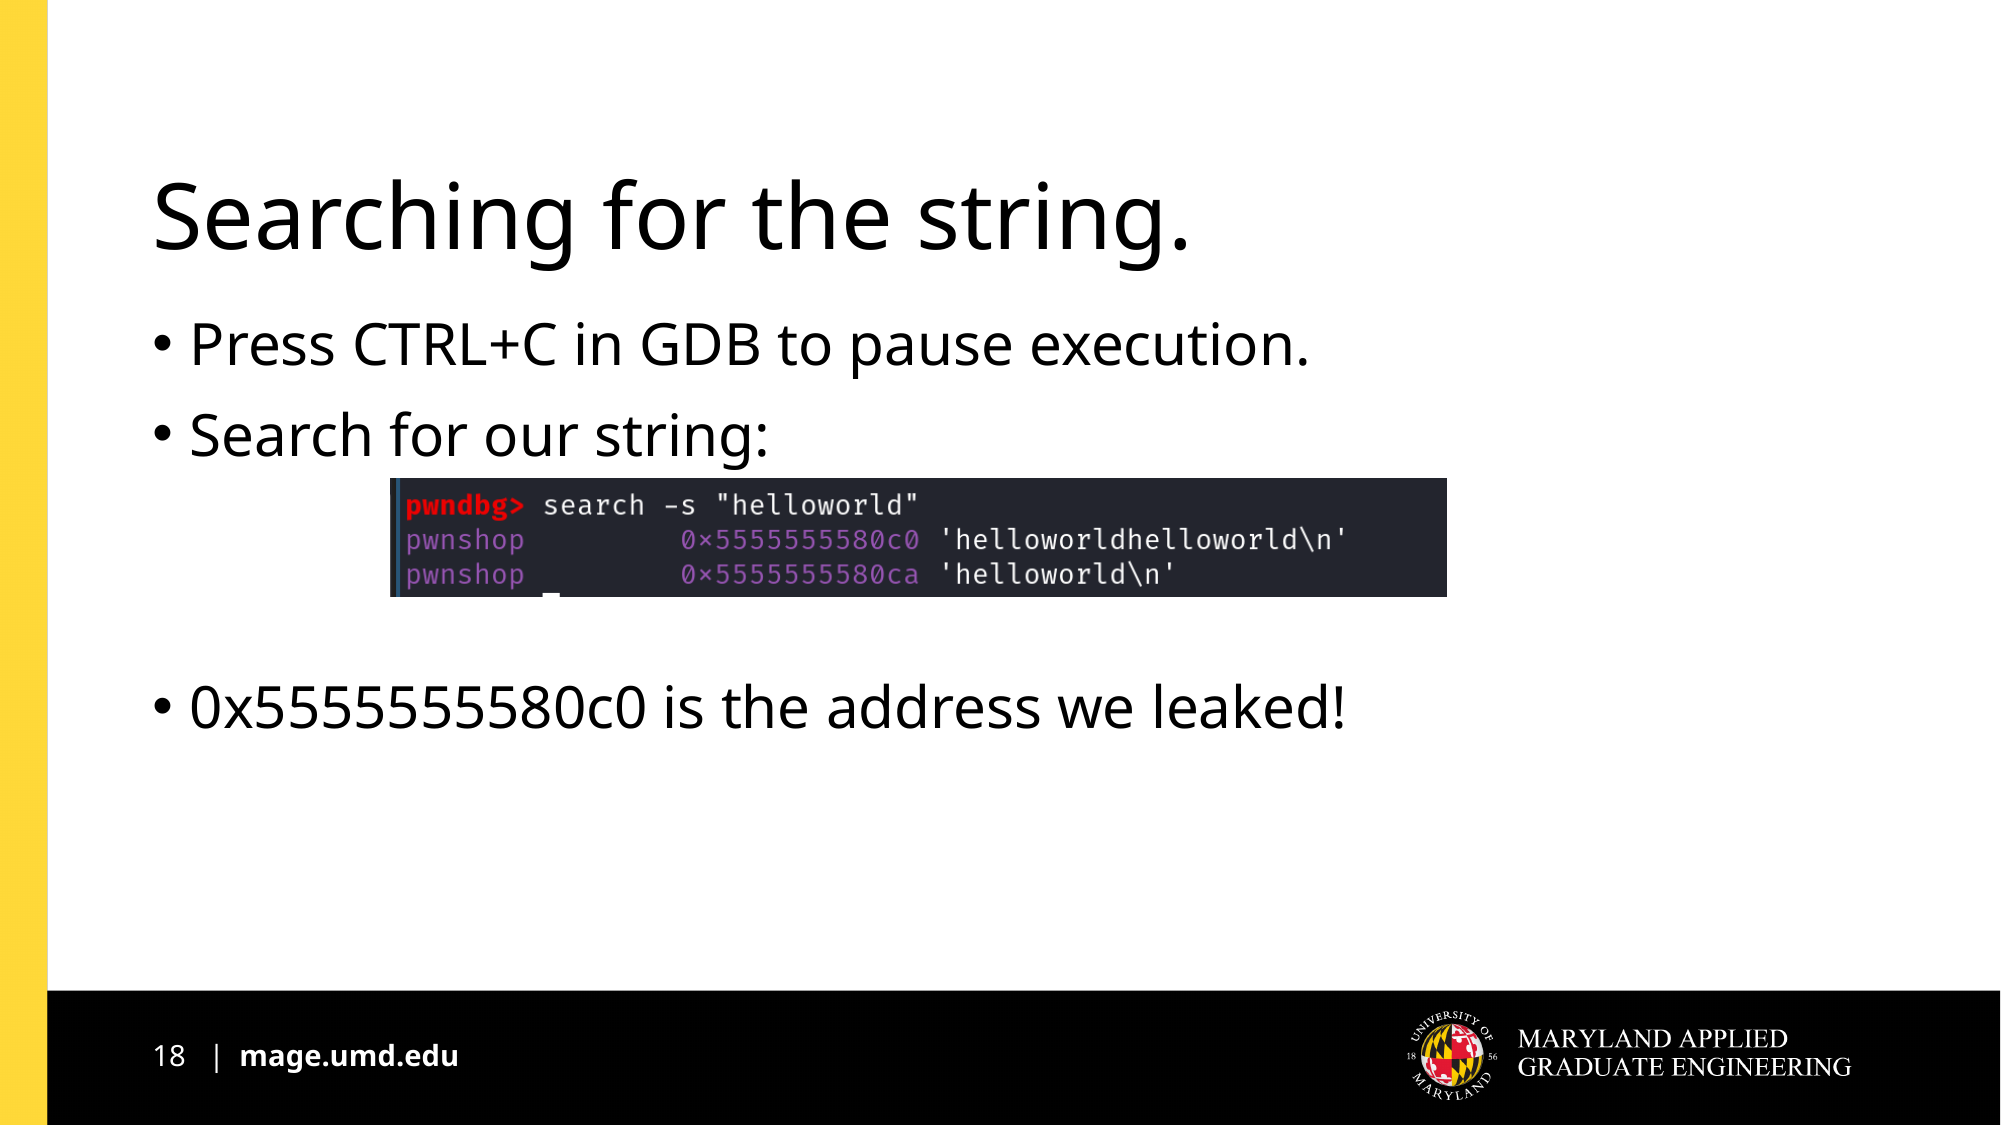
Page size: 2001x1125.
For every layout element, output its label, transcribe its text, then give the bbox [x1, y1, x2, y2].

footer 18 | mage.umd.edu [137, 1027, 1338, 1088]
title Searching for the string. [137, 59, 1863, 278]
list Press CTRL+C in GDB to pause execution. Search for our string: 0x5555555580c0 is the address we leaked! [137, 299, 1863, 911]
picture [0, 0, 2001, 1125]
